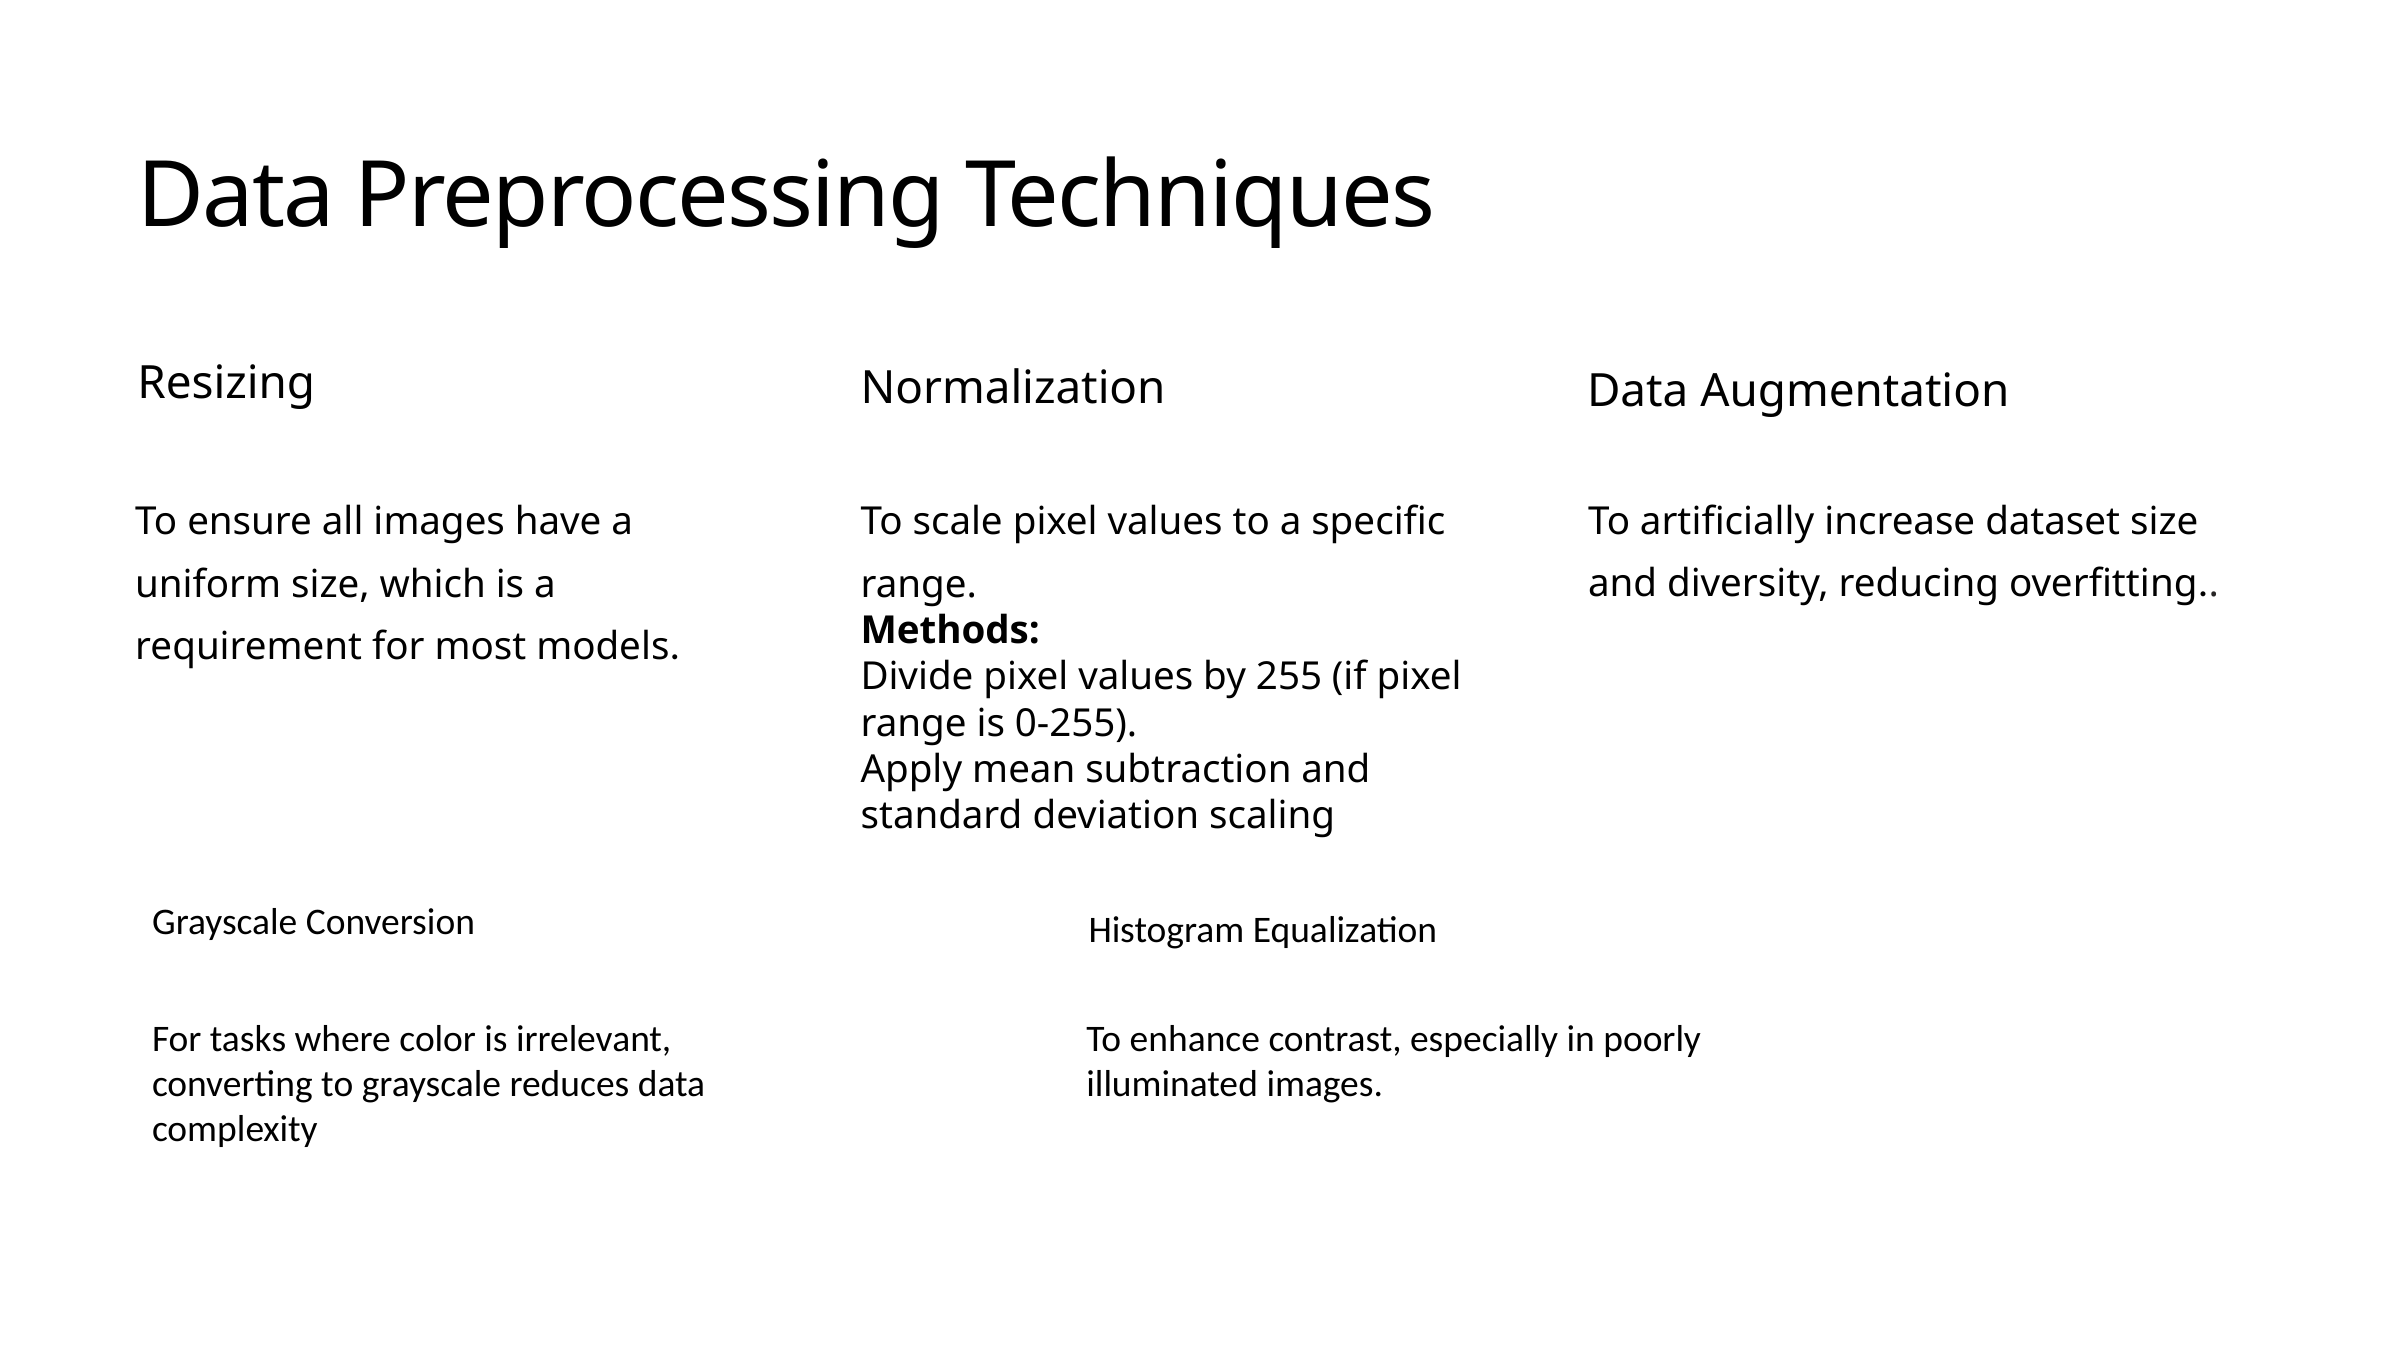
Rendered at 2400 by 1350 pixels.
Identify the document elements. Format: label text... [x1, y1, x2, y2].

text_box To ensure all images have a uniform size, which is a requirement for most models. [135, 480, 778, 732]
text_box Resizing [137, 350, 612, 409]
text_box Data Augmentation [1587, 358, 2211, 417]
text_box To scale pixel values to a specific range. Methods: Divide pixel values by 255 (if pixel range is 0-255). Apply mean subtraction and standard deviation scaling [860, 480, 1505, 669]
text_box Histogram Equalization [1073, 897, 1453, 958]
text_box Data Preprocessing Techniques [137, 129, 1393, 262]
text_box To enhance contrast, especially in poorly illuminated images. [1071, 1006, 1744, 1111]
text_box For tasks where color is irrelevant, converting to grayscale reduces data complexity [137, 1006, 780, 1156]
text_box Normalization [860, 355, 1323, 413]
text_box Grayscale Conversion [137, 889, 638, 950]
text_box To artificially increase dataset size and diversity, reducing overfitting.. [1588, 480, 2233, 669]
